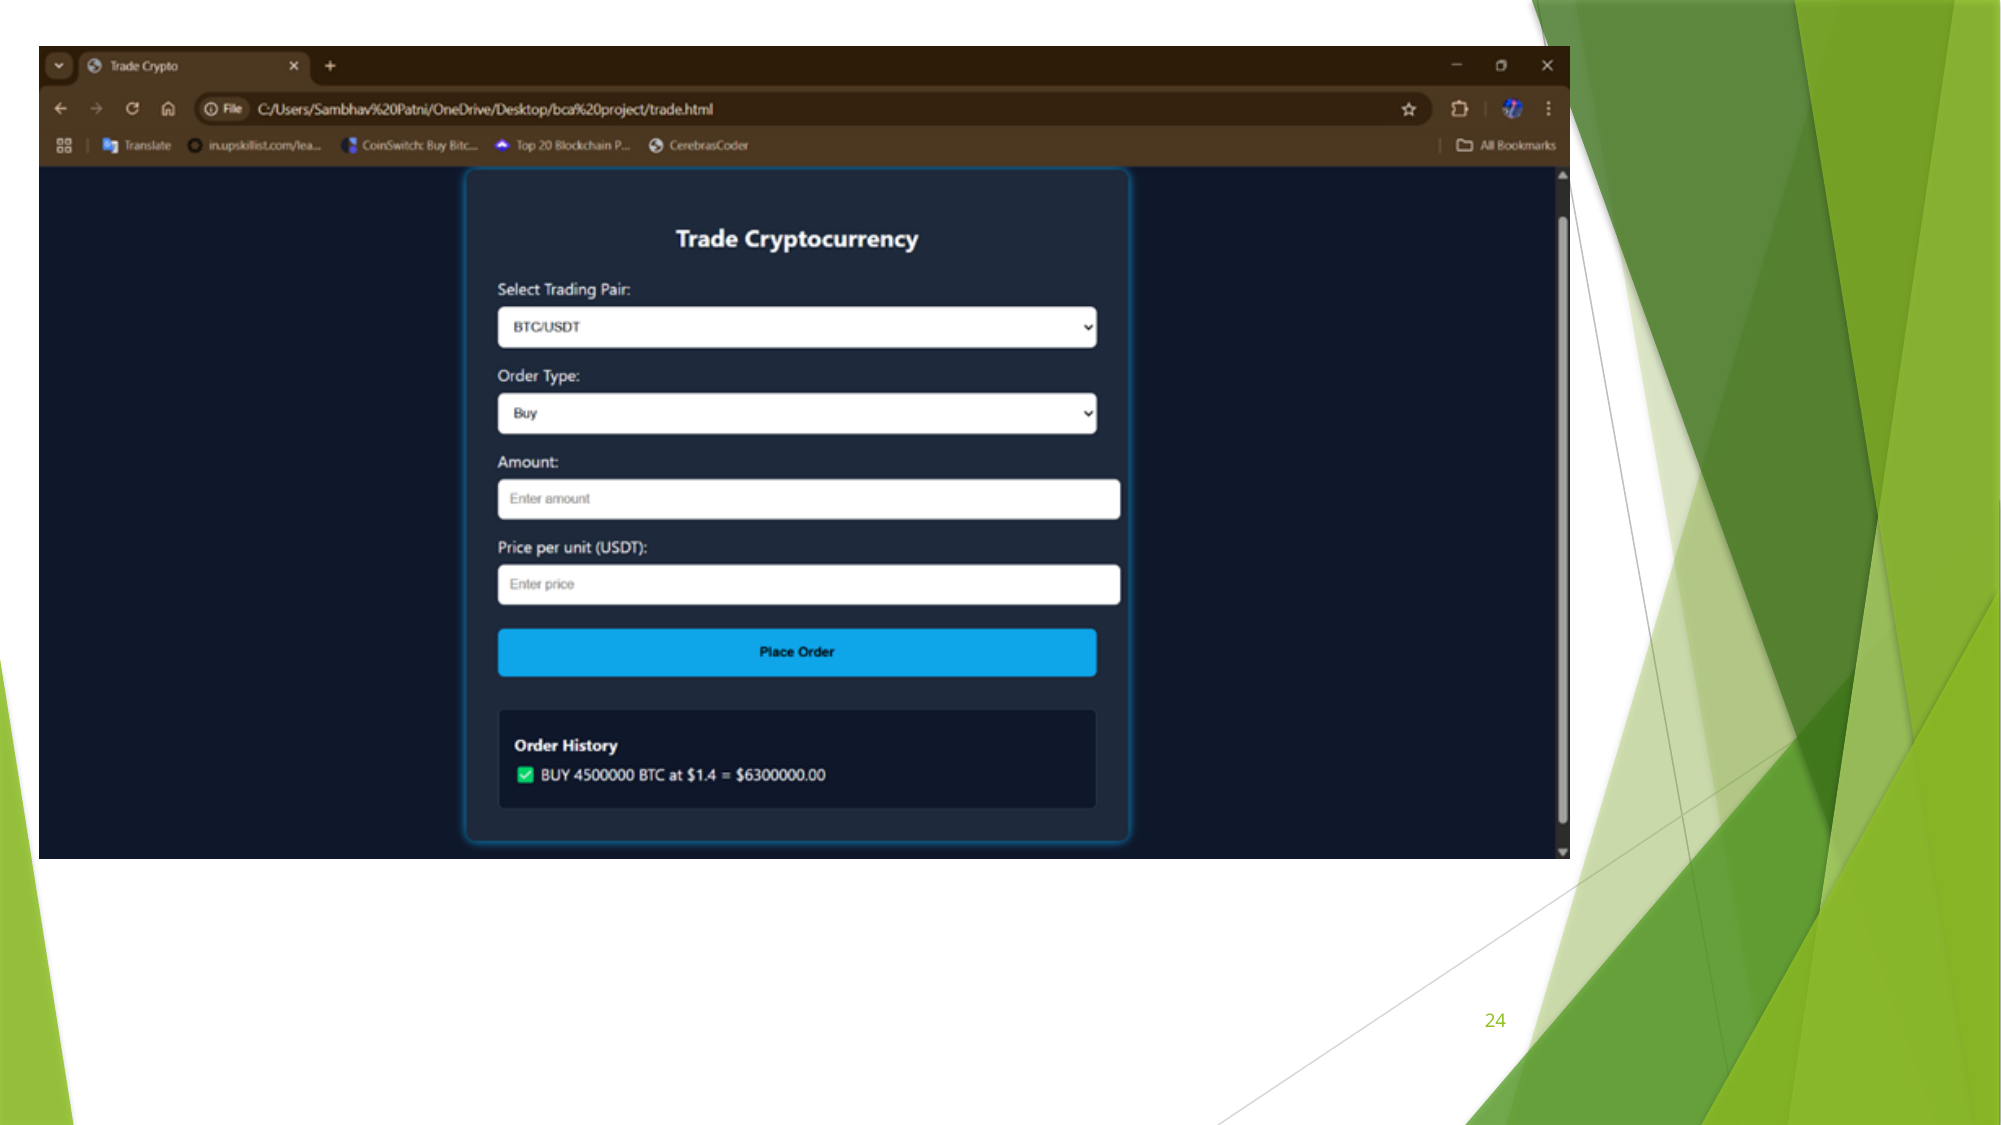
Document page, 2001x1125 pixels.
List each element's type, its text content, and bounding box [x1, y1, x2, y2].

picture [39, 46, 1570, 860]
slide_number 24 [1409, 991, 1522, 1051]
